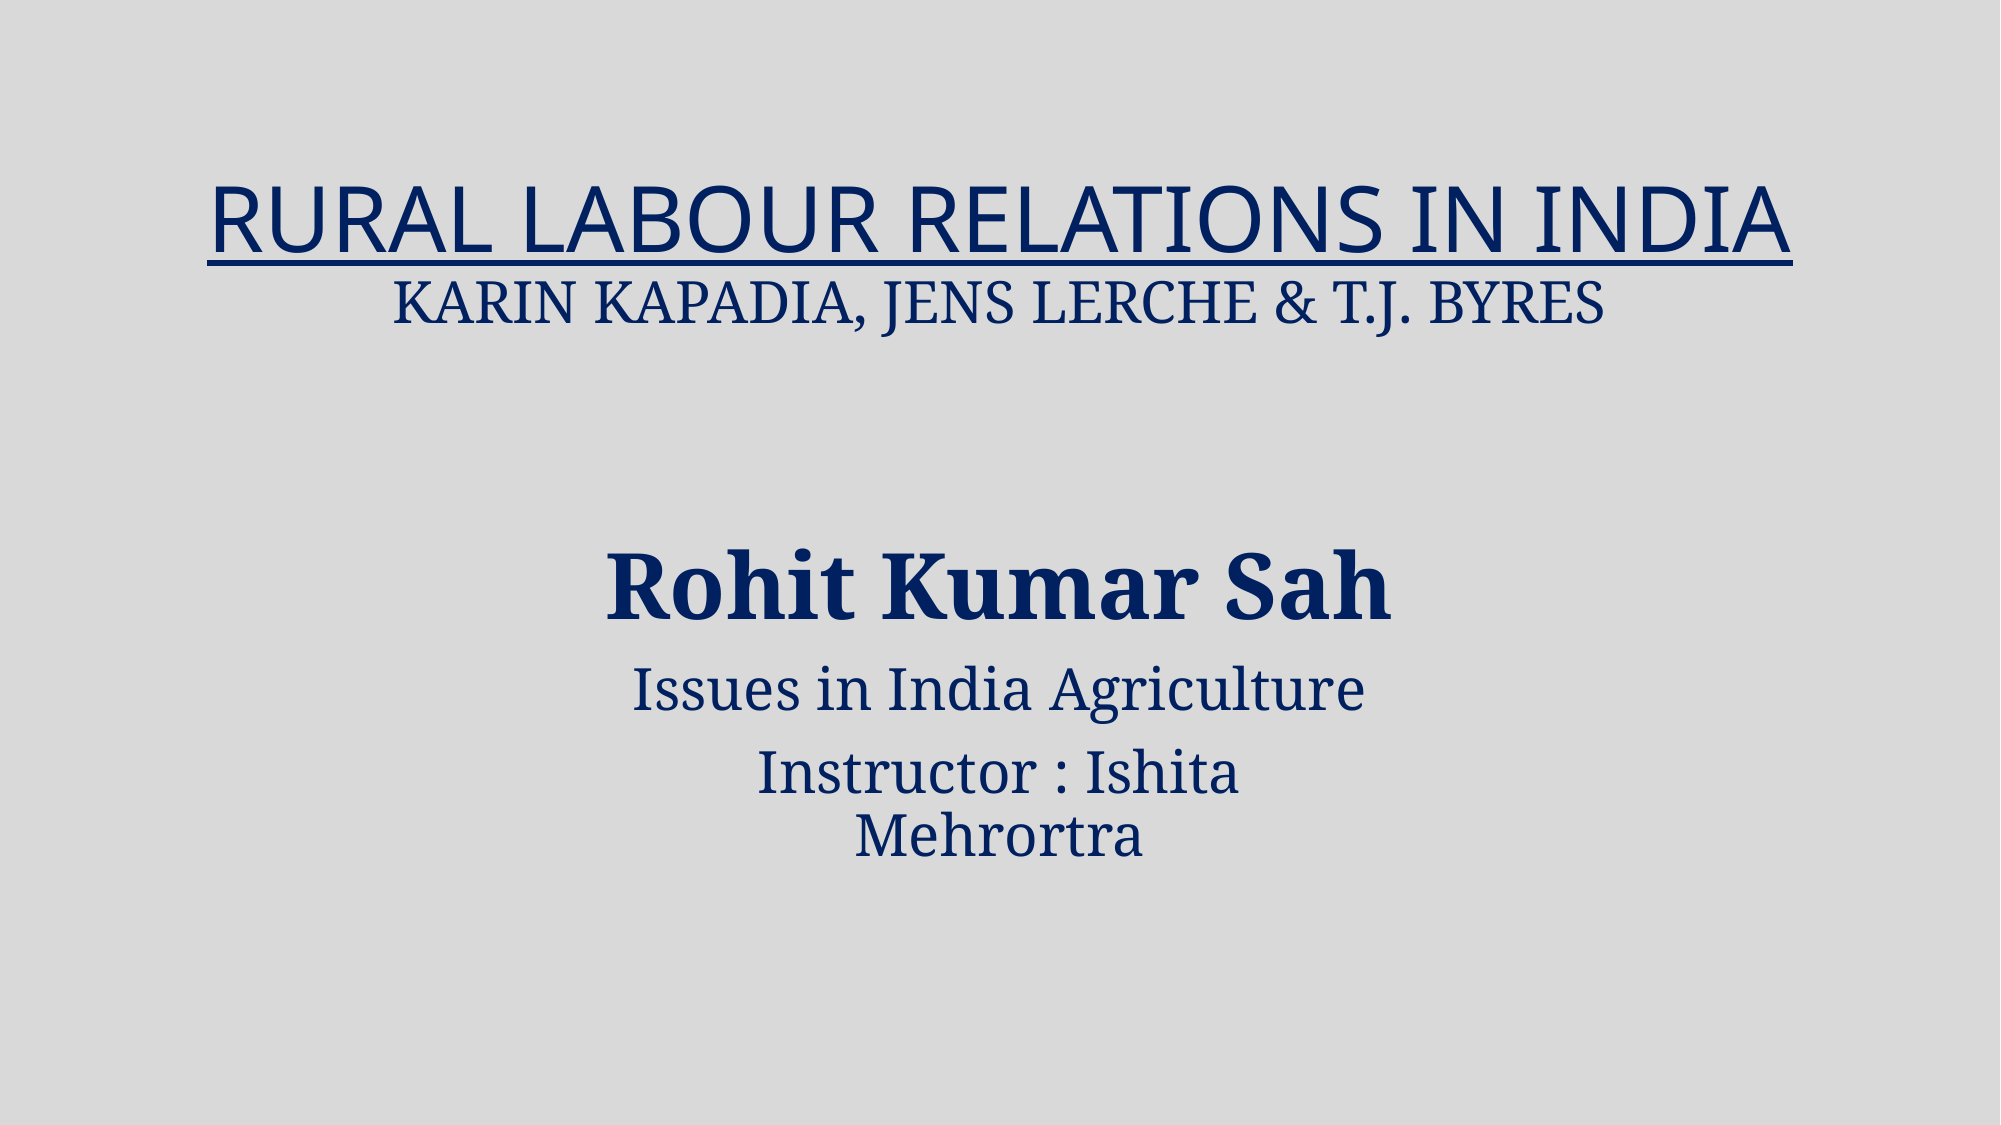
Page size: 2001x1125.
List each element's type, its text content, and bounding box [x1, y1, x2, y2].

title RURAL LABOUR RELATIONS IN INDIA KARIN KAPADIA, JENS LERCHE & T.J. BYRES [137, 87, 1863, 422]
list Rohit Kumar Sah Issues in India Agriculture Instructor : Ishita Mehrortra [589, 532, 1411, 963]
